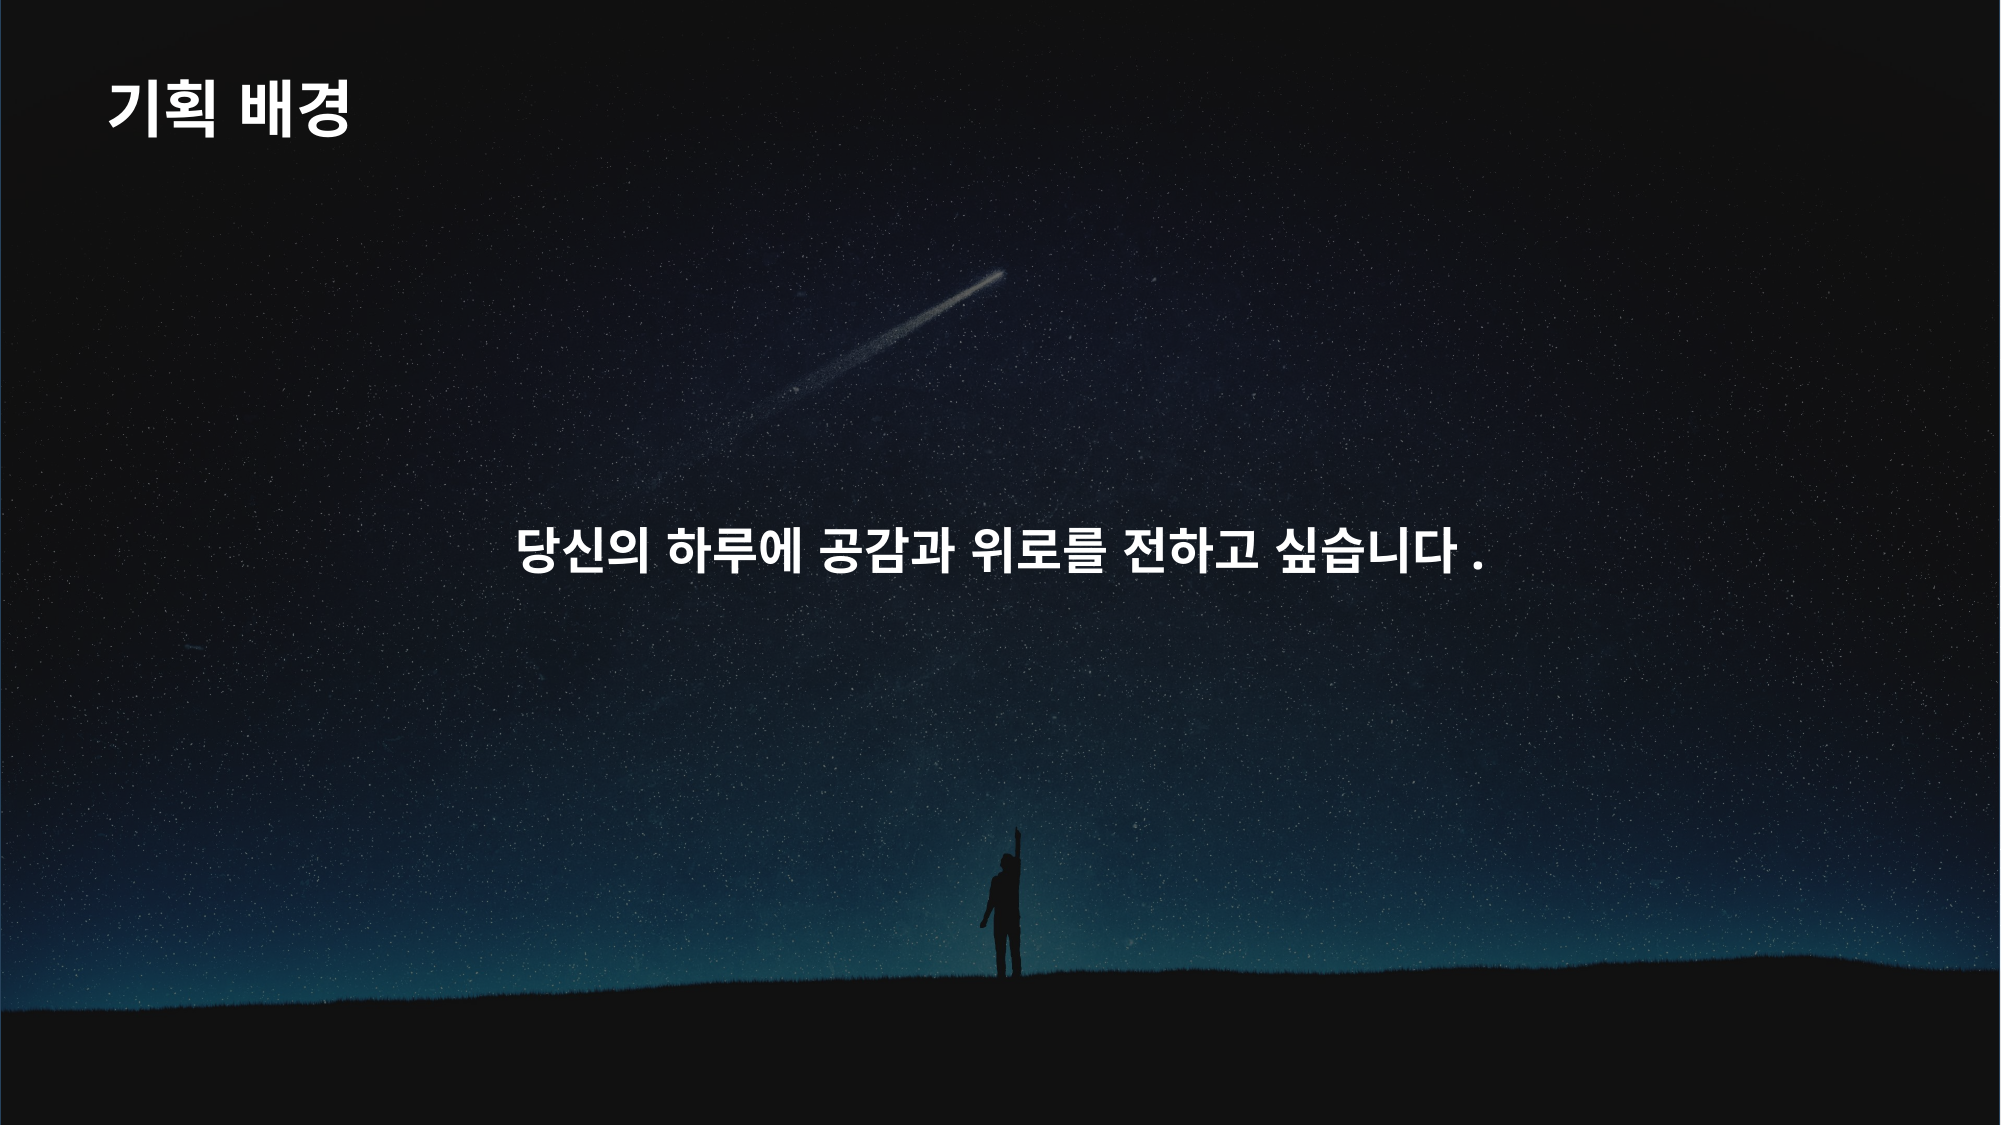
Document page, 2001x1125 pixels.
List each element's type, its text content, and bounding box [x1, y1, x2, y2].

text_box [0, 0, 2000, 1125]
text_box 당신의 하루에 공감과 위로를 전하고 싶습니다. [485, 518, 1515, 588]
subtitle 기획 배경 [0, 0, 461, 447]
